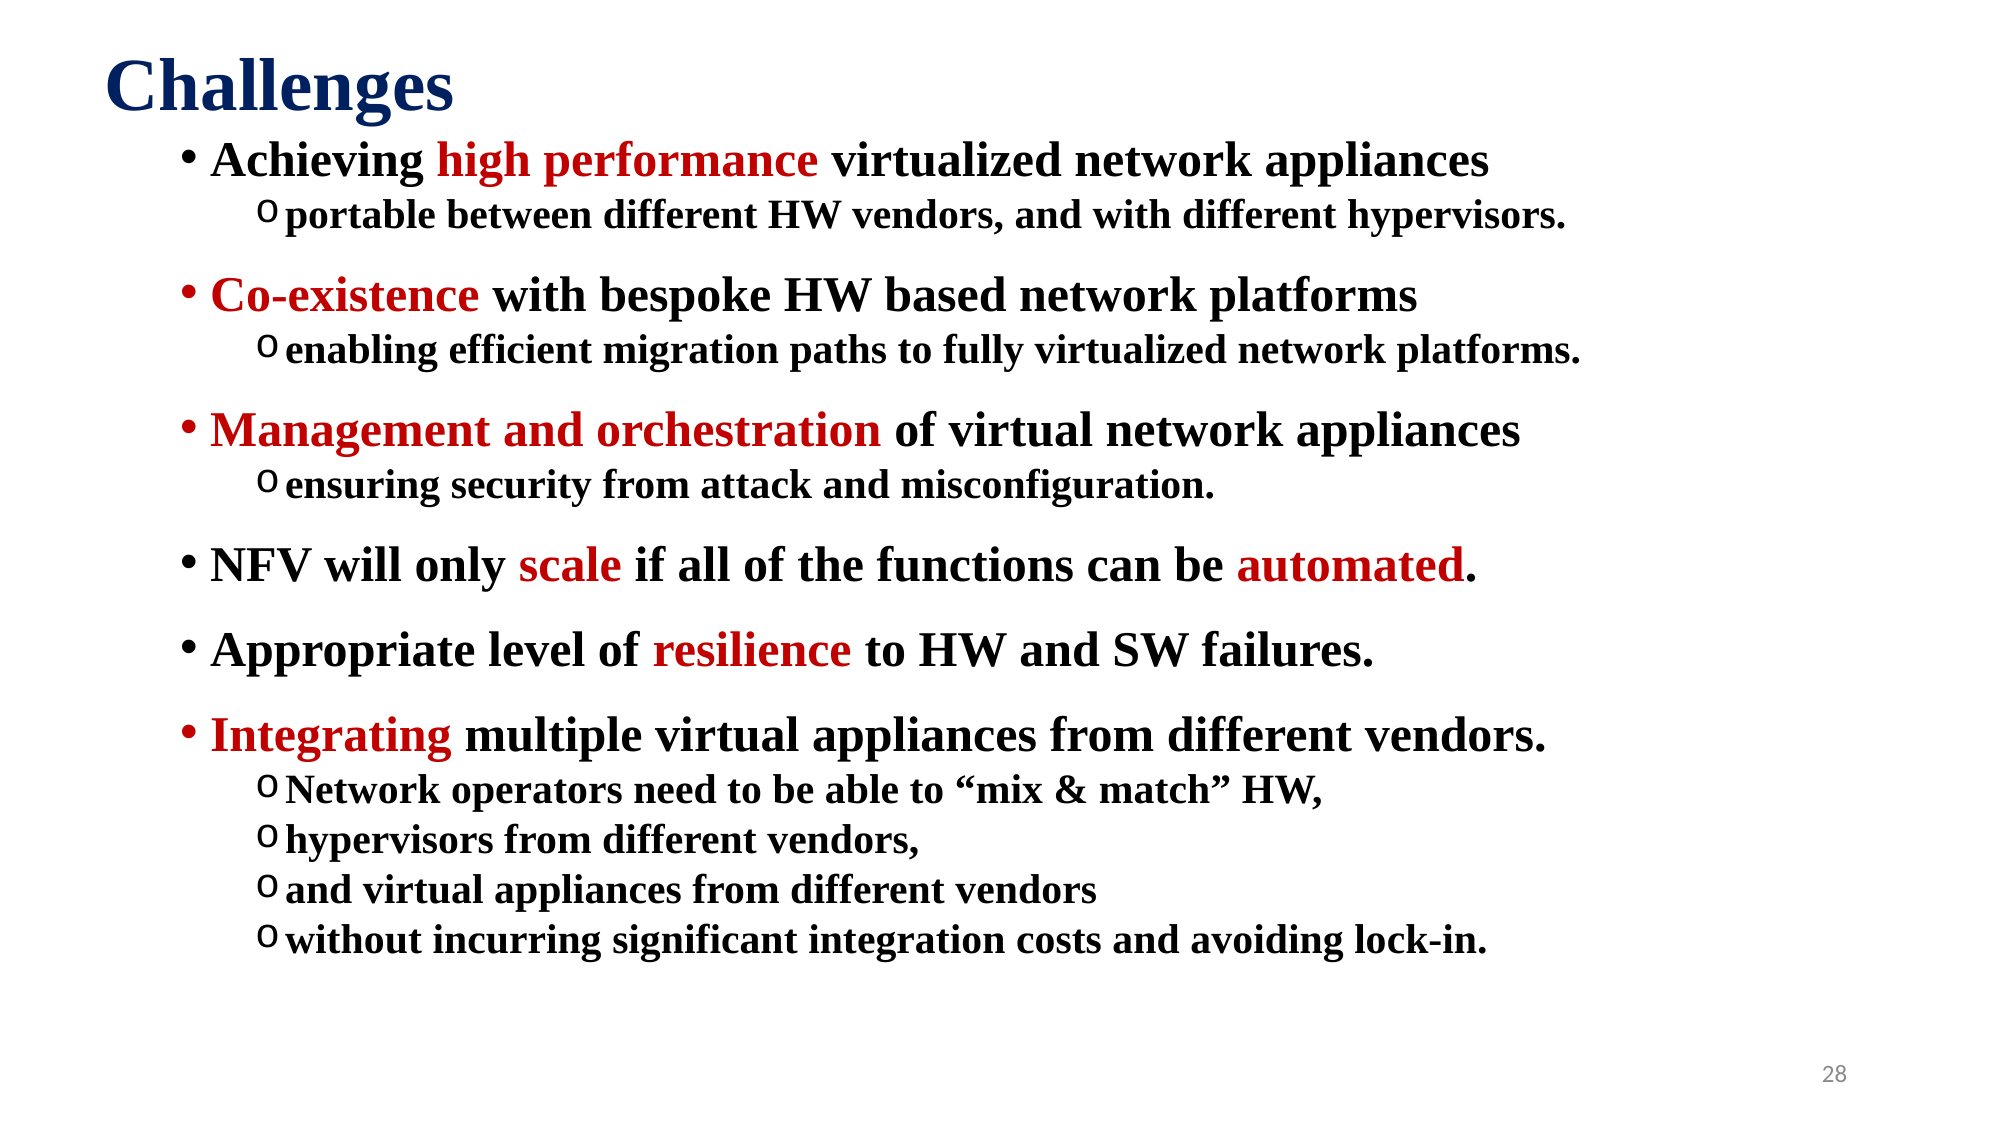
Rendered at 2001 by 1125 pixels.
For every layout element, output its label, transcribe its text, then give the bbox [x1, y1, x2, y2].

text_box Challenges [89, 27, 1911, 133]
slide_number 28 [1412, 1042, 1863, 1103]
text_box Achieving high performance virtualized network appliances portable between different HW vendors, and with different hypervisors. Co-existence with bespoke HW based network platforms enabling efficient migration paths to fully virtualized network platforms. Management and orchestration of virtual network appliances ensuring security from attack and misconfiguration. NFV will only scale if all of the functions can be automated. Appropriate level of resilience to HW and SW failures. Integrating multiple virtual appliances from different vendors. Network operators need to be able to “mix & match” HW, hypervisors from different vendors, and virtual appliances from different vendors without incurring significant integration costs and avoiding lock-in. [165, 133, 1863, 970]
